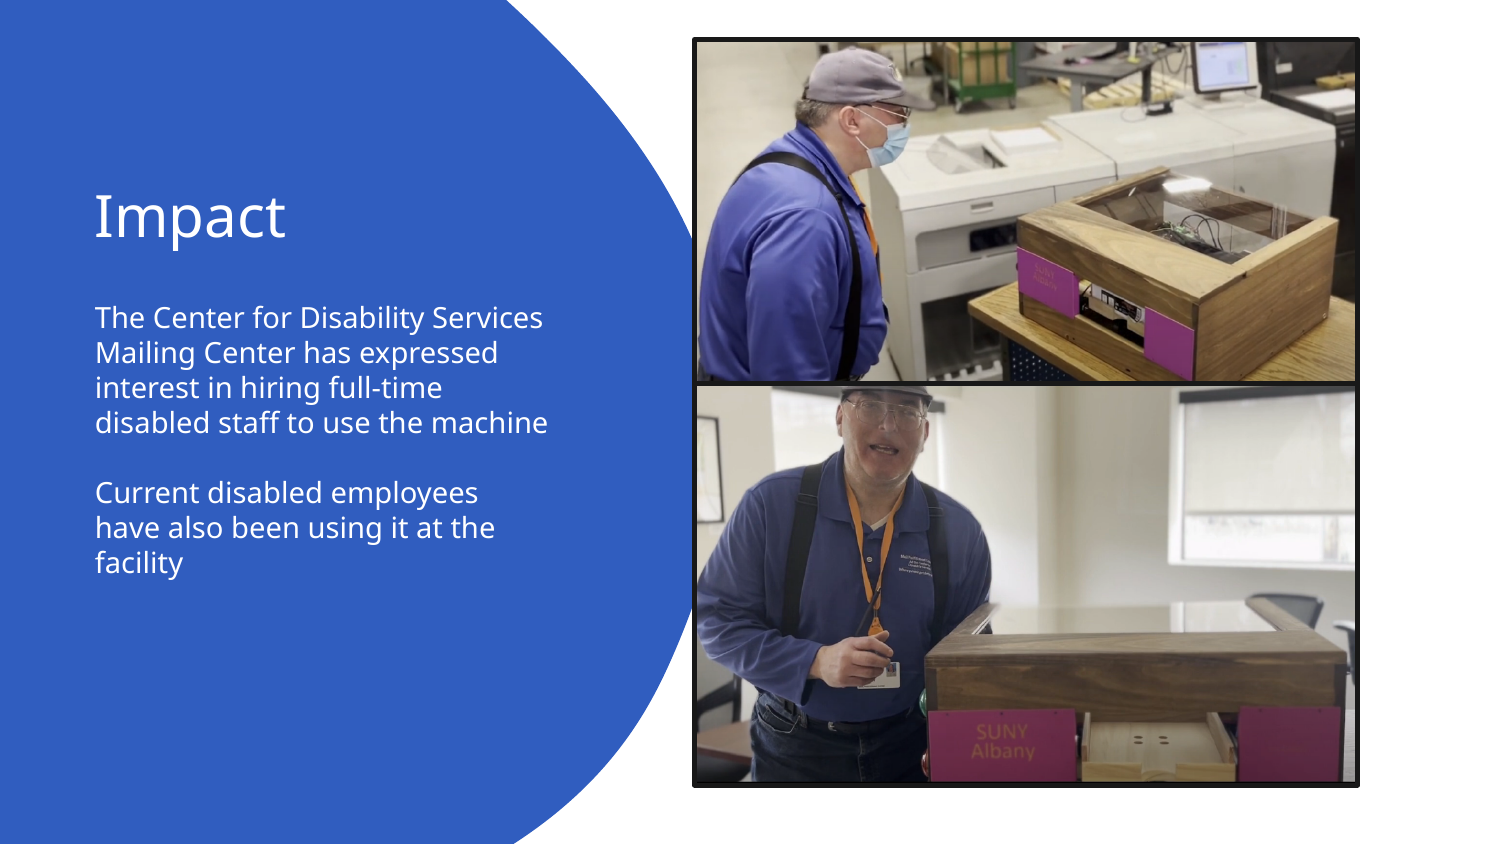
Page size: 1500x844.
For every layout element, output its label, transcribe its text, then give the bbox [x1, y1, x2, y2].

picture [696, 41, 1356, 784]
subtitle The Center for Disability Services Mailing Center has expressed interest in hiring full-time disabled staff to use the machine Current disabled employees have also been using it at the facility [79, 284, 566, 481]
title Impact [79, 142, 691, 285]
